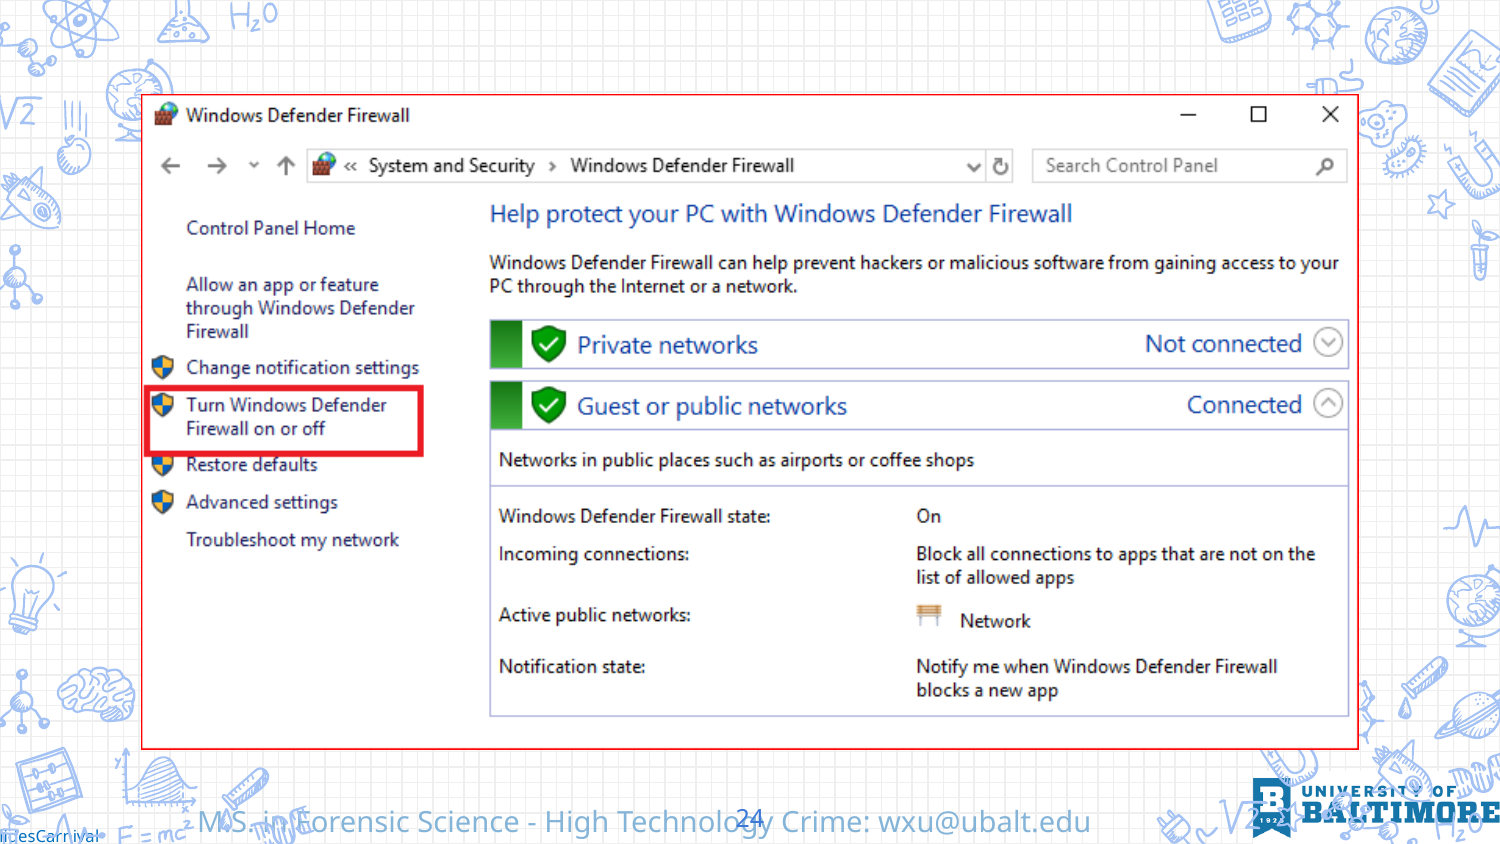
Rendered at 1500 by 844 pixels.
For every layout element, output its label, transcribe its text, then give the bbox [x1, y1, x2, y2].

picture [1479, 779, 1483, 790]
picture [1253, 771, 1500, 844]
picture [1388, 823, 1396, 835]
slide_number 24 [705, 796, 795, 844]
picture [1354, 819, 1361, 827]
picture [1405, 773, 1430, 800]
picture [1375, 780, 1390, 791]
picture [1408, 786, 1417, 792]
picture [140, 94, 1359, 750]
picture [1471, 771, 1479, 786]
picture [1283, 771, 1308, 783]
picture [1342, 796, 1349, 806]
picture [1481, 771, 1489, 788]
picture [1381, 771, 1421, 792]
